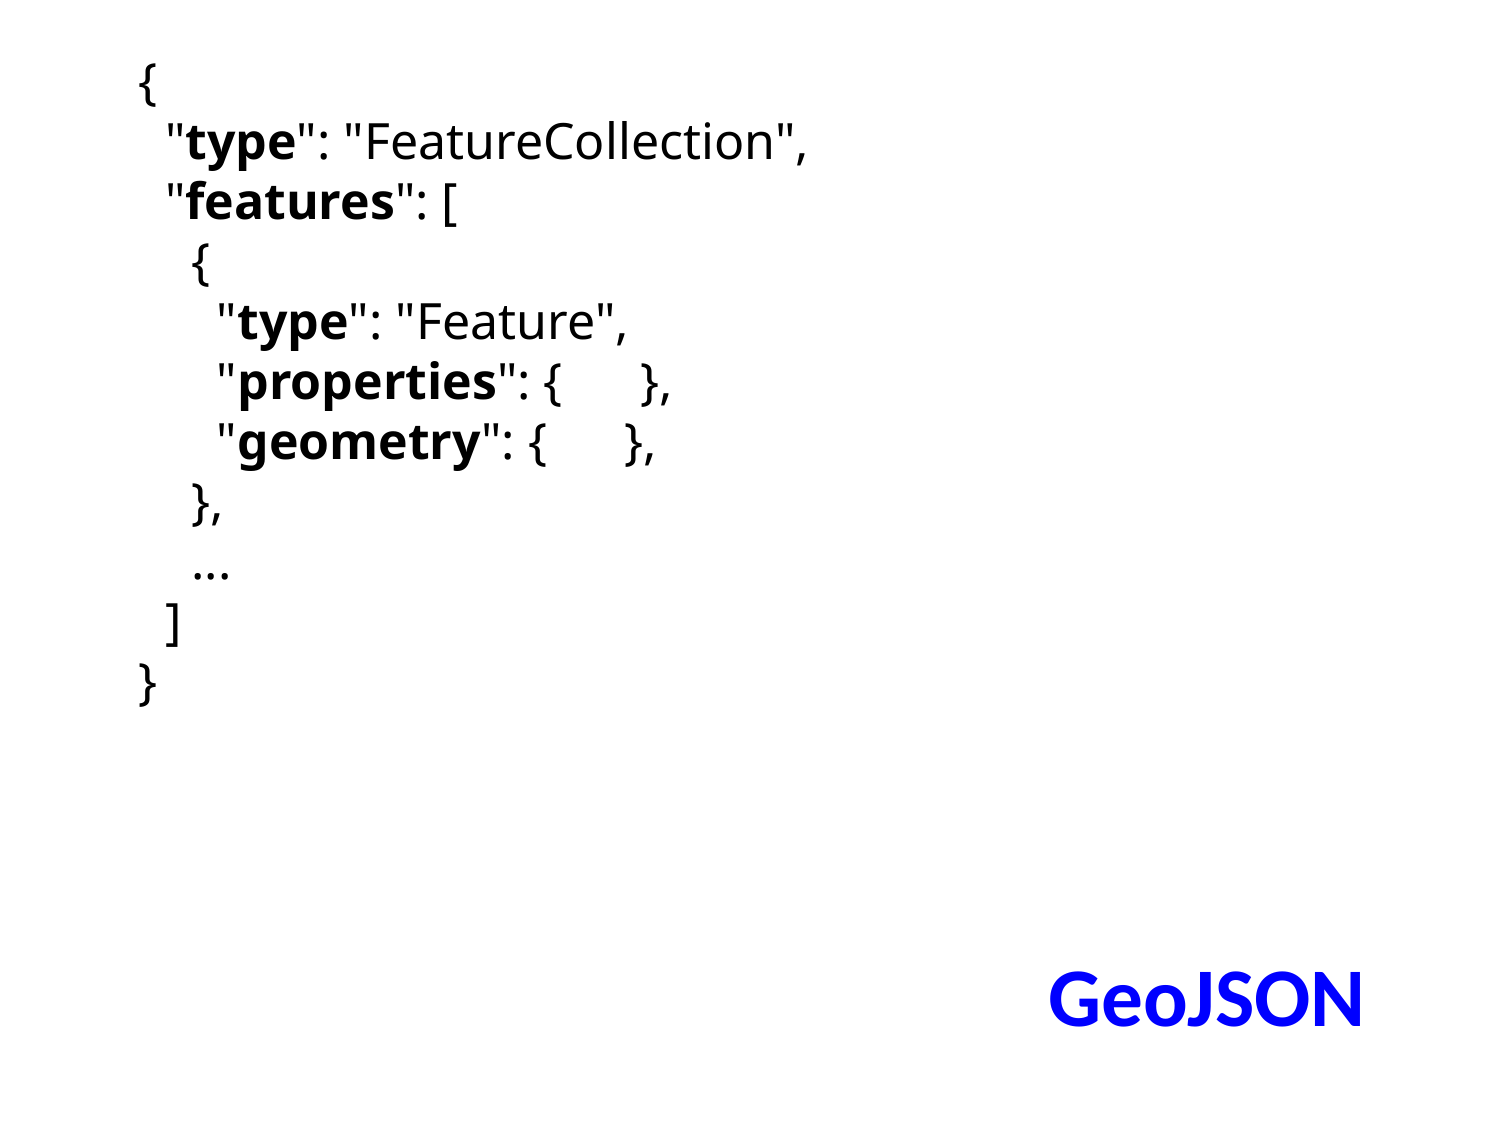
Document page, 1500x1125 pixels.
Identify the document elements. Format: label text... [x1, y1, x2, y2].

text_box { "type": "FeatureCollection", "features": [ { "type": "Feature", "properties": { }, "geometry": { }, }, ... ] } [124, 42, 1453, 717]
text_box GeoJSON [1033, 936, 1381, 1051]
